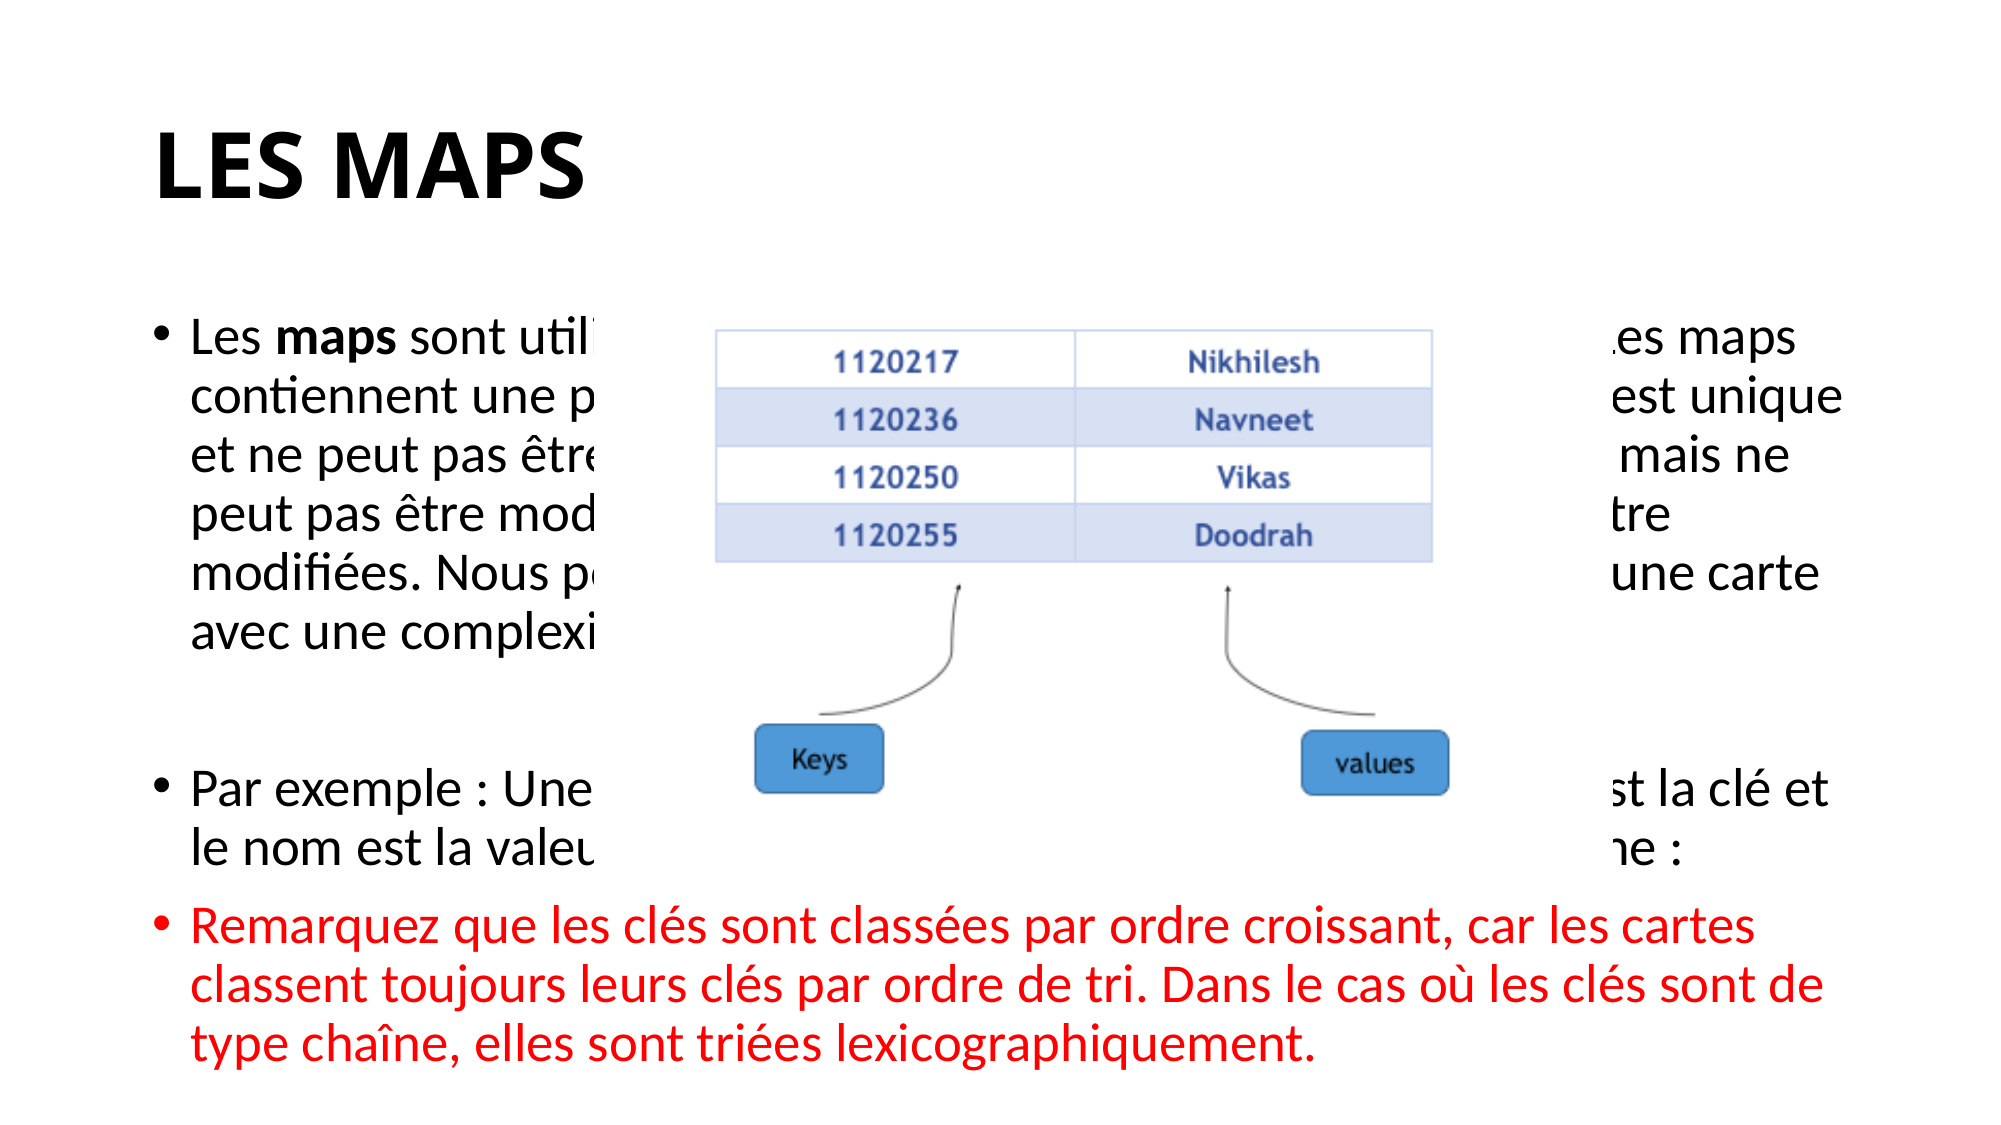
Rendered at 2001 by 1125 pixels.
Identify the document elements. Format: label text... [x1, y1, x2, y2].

picture [594, 299, 1613, 883]
title LES MAPS [137, 59, 1863, 278]
list Les maps sont utilisées pour répliquer des tableaux associatifs. Les maps contiennent une paire clé-valeur triée, dans laquelle chaque clé est unique et ne peut pas être modifiée, et peut être insérée ou supprimée mais ne peut pas être modifiée. Les valeurs associées aux clés peuvent être modifiées. Nous pouvons rechercher, supprimer et insérer dans une carte avec une complexité temporelle de O(n). Par exemple : Une map d'étudiants où le numéro d’inscription est la clé et le nom est la valeur peut être représentée graphiquement comme : Remarquez que les clés sont classées par ordre croissant, car les cartes classent toujours leurs clés par ordre de tri. Dans le cas où les clés sont de type chaîne, elles sont triées lexicographiquement. [137, 299, 1863, 1096]
